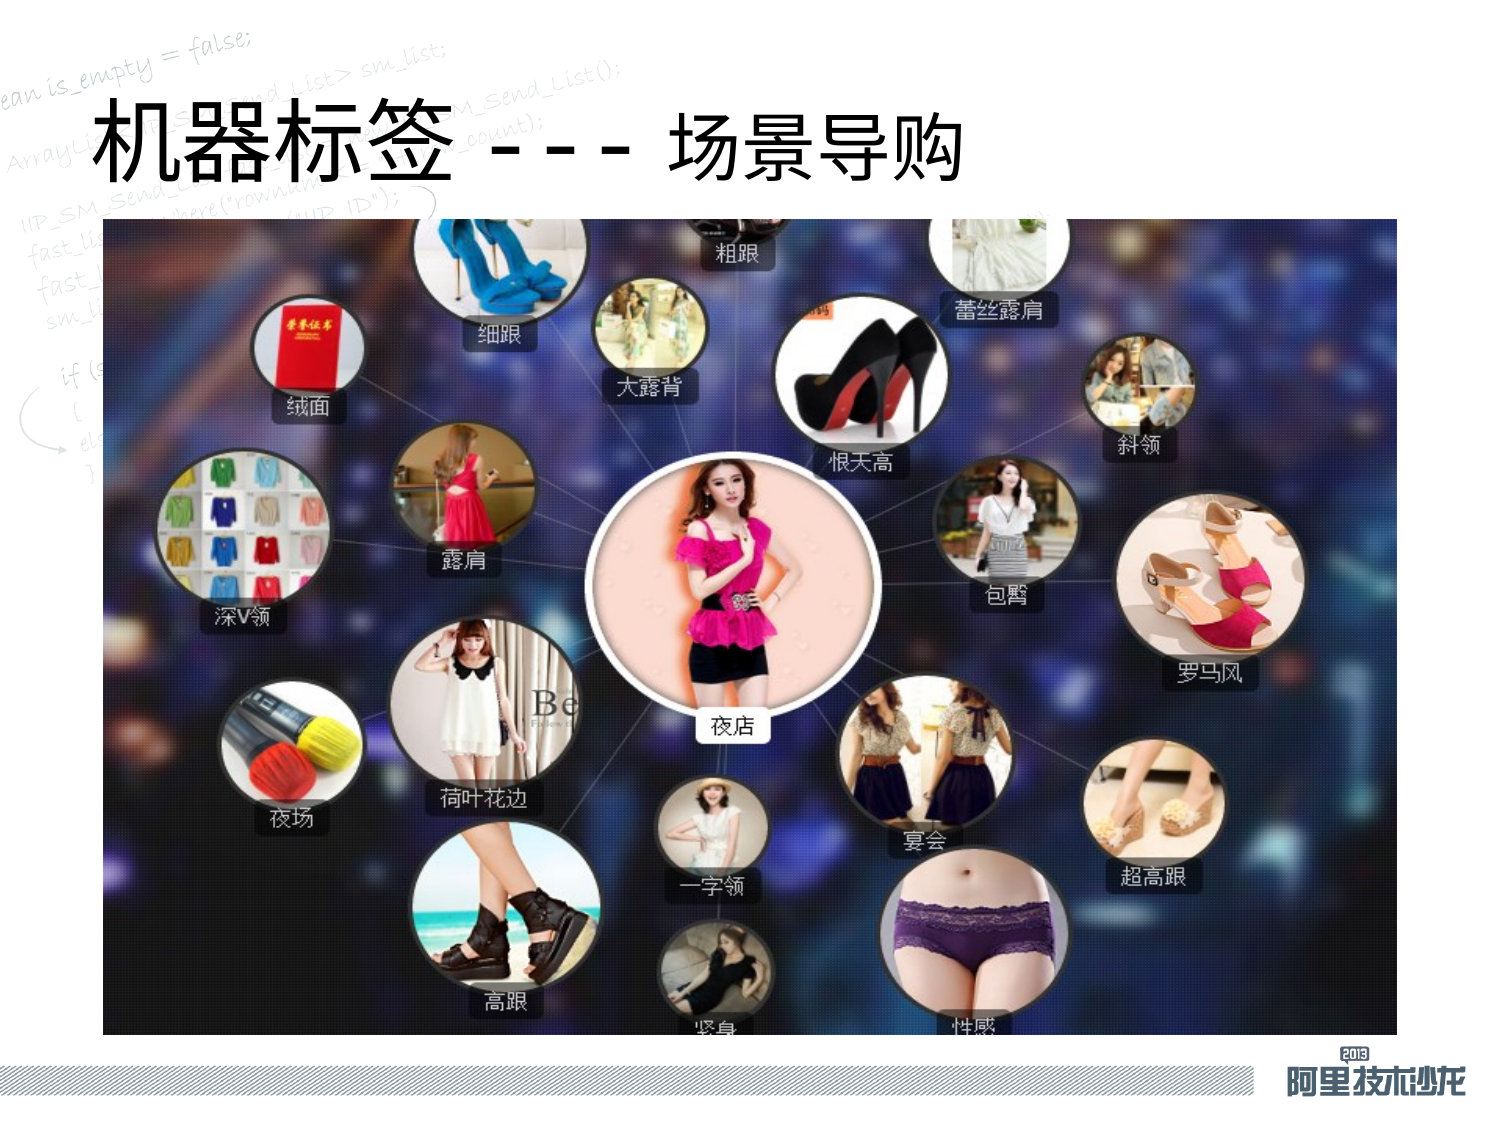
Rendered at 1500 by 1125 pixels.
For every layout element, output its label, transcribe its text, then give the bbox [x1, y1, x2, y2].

picture [0, 0, 1500, 1125]
title 机器标签---场景导购 [75, 45, 1425, 233]
